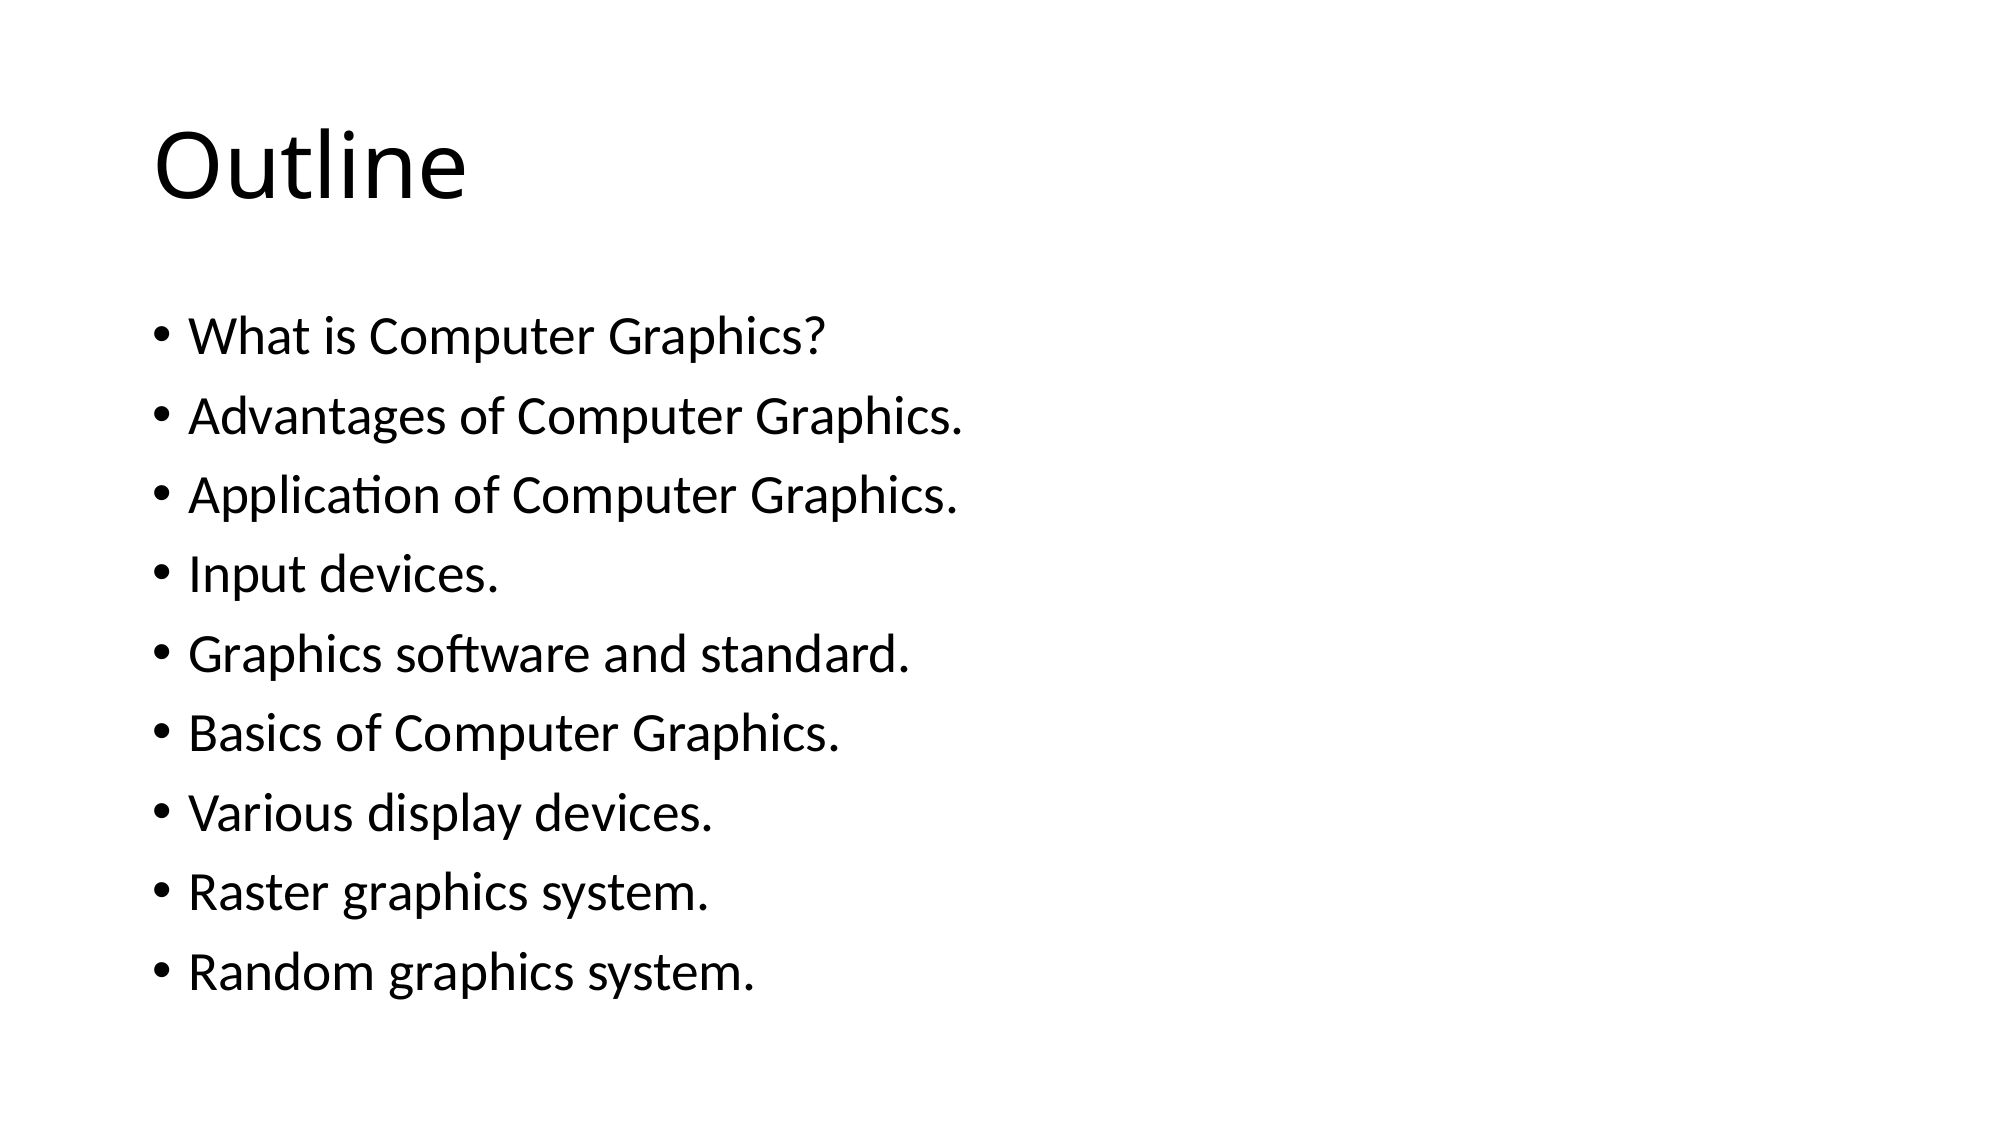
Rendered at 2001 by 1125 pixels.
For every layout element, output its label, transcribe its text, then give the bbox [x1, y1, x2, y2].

list What is Computer Graphics? Advantages of Computer Graphics. Application of Computer Graphics. Input devices. Graphics software and standard. Basics of Computer Graphics. Various display devices. Raster graphics system. Random graphics system. [137, 299, 1863, 1014]
title Outline [137, 59, 1863, 278]
